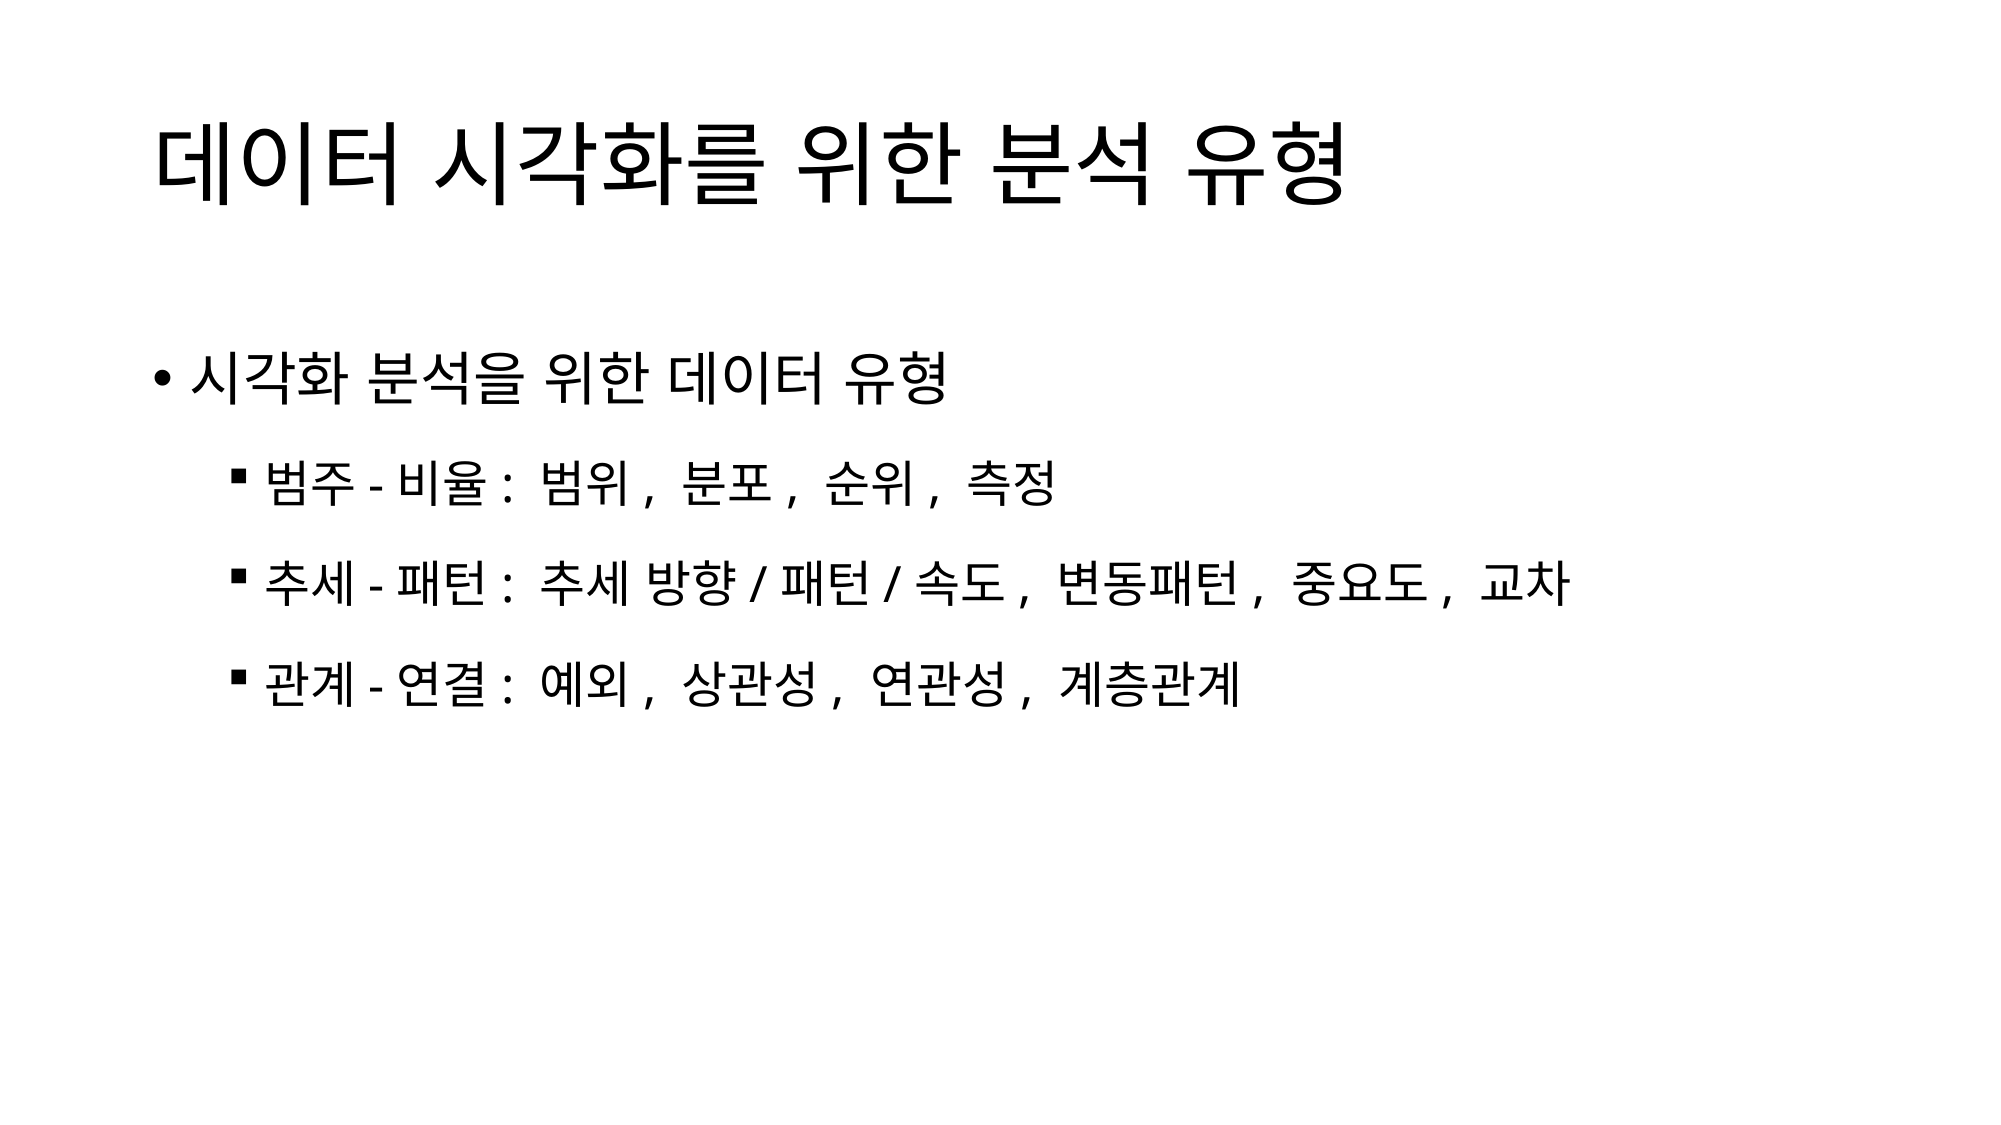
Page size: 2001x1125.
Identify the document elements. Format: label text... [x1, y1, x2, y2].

title 데이터 시각화를 위한 분석 유형 [137, 59, 1863, 278]
list 시각화 분석을 위한 데이터 유형 범주-비율: 범위, 분포, 순위, 측정 추세-패턴: 추세 방향/패턴/속도, 변동패턴, 중요도, 교차 관계-연결: 예외, 상관성, 연관성, 계층관계 [137, 299, 1863, 1014]
